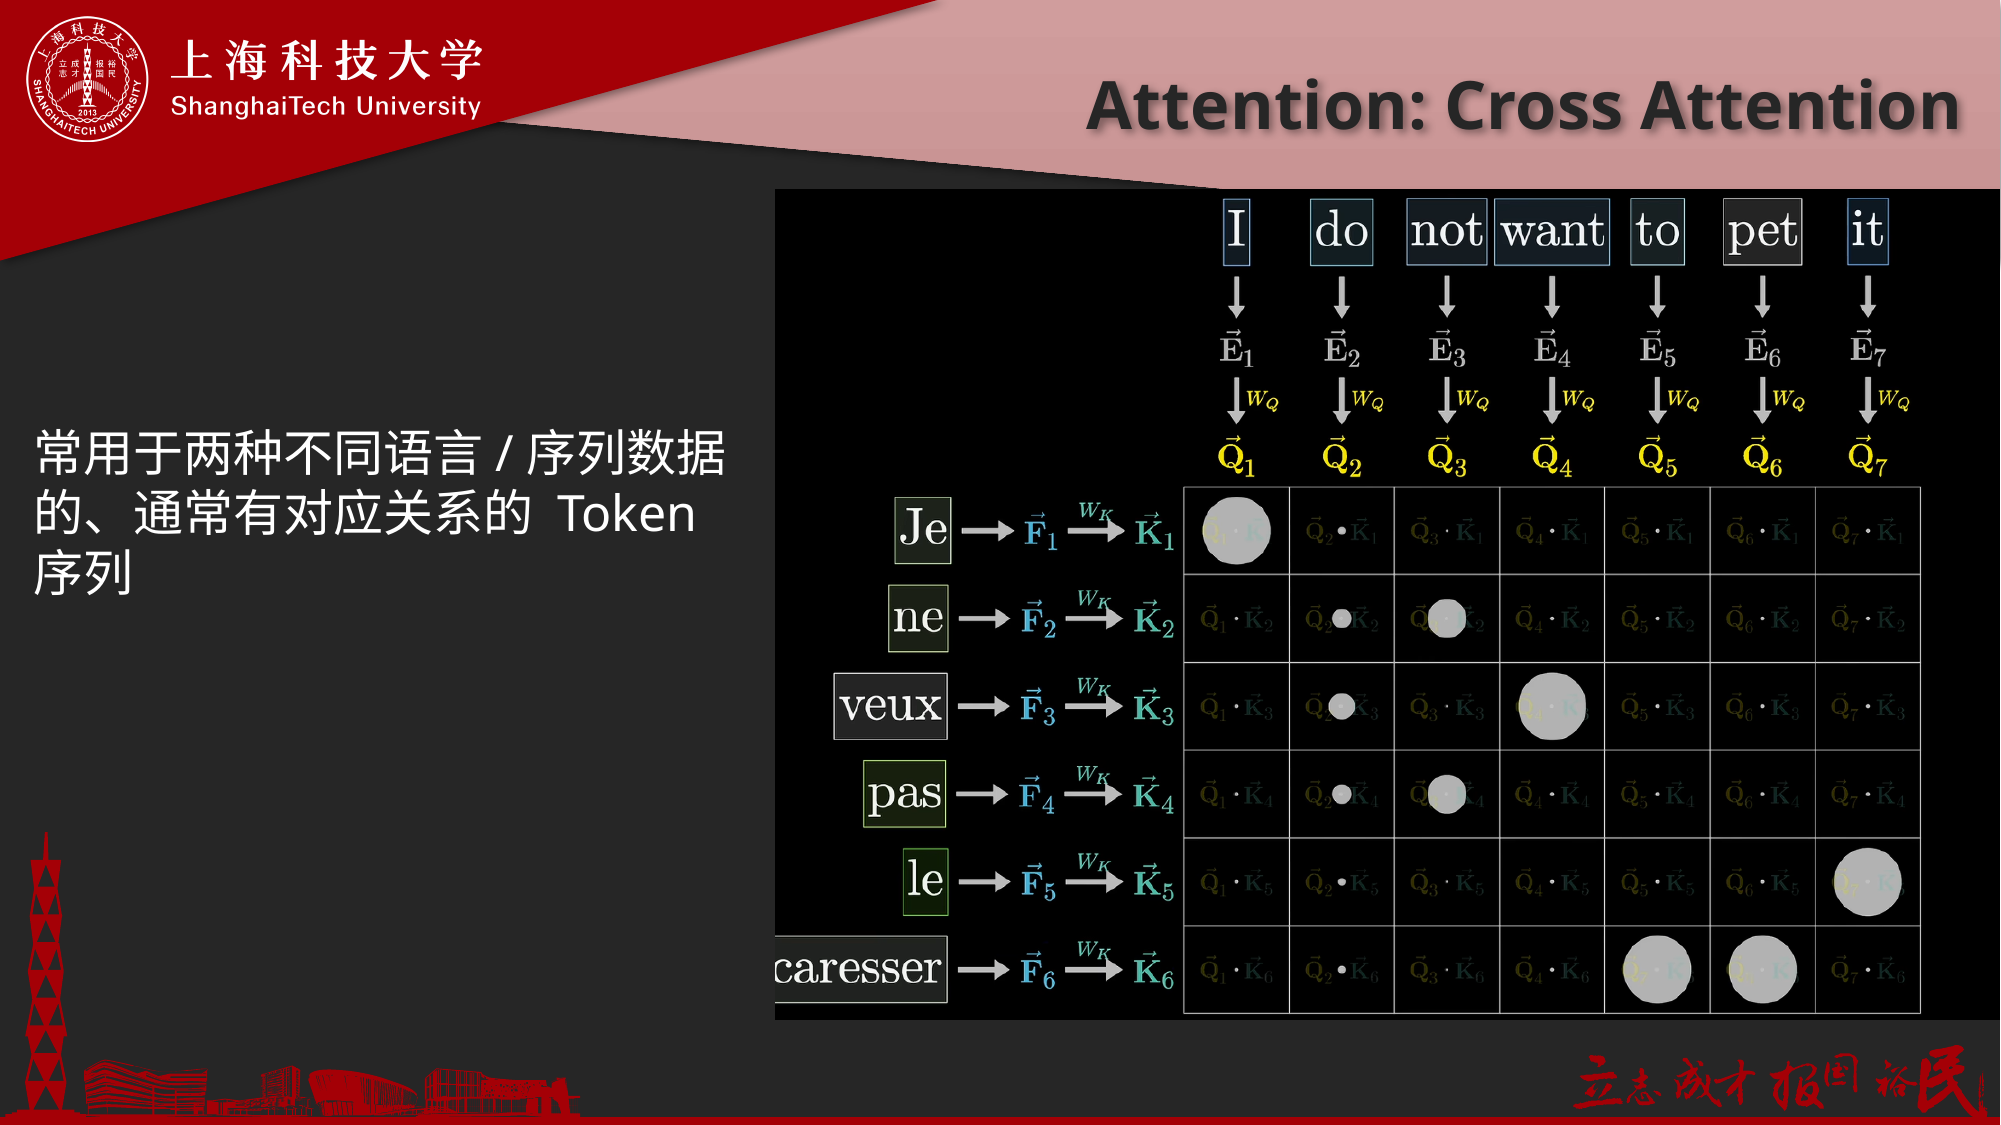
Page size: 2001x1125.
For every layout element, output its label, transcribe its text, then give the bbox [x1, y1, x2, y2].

text_box 常用于两种不同语言/序列数据的、通常有对应关系的 Token 序列 [19, 413, 775, 712]
picture [775, 189, 2000, 1020]
title Attention: Cross Attention [252, 0, 1978, 217]
